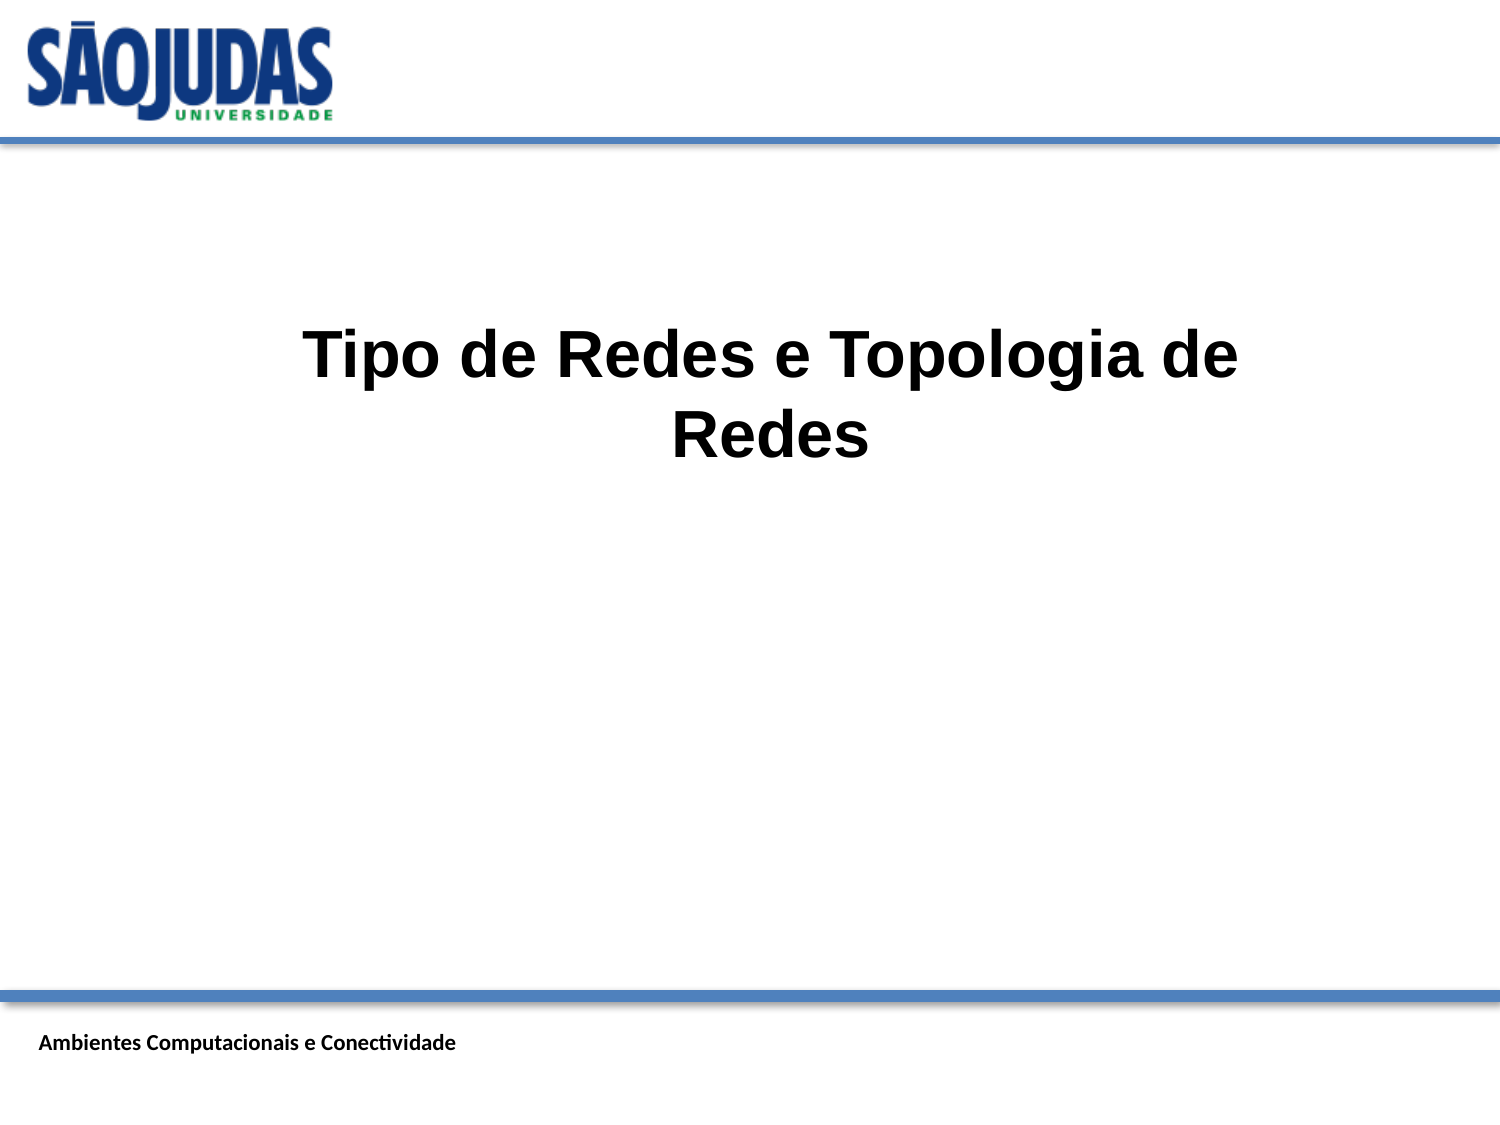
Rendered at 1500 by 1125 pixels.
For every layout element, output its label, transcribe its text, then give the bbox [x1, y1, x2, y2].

title Tipo de Redes e Topologia de Redes [229, 223, 1313, 458]
picture [23, 0, 336, 129]
